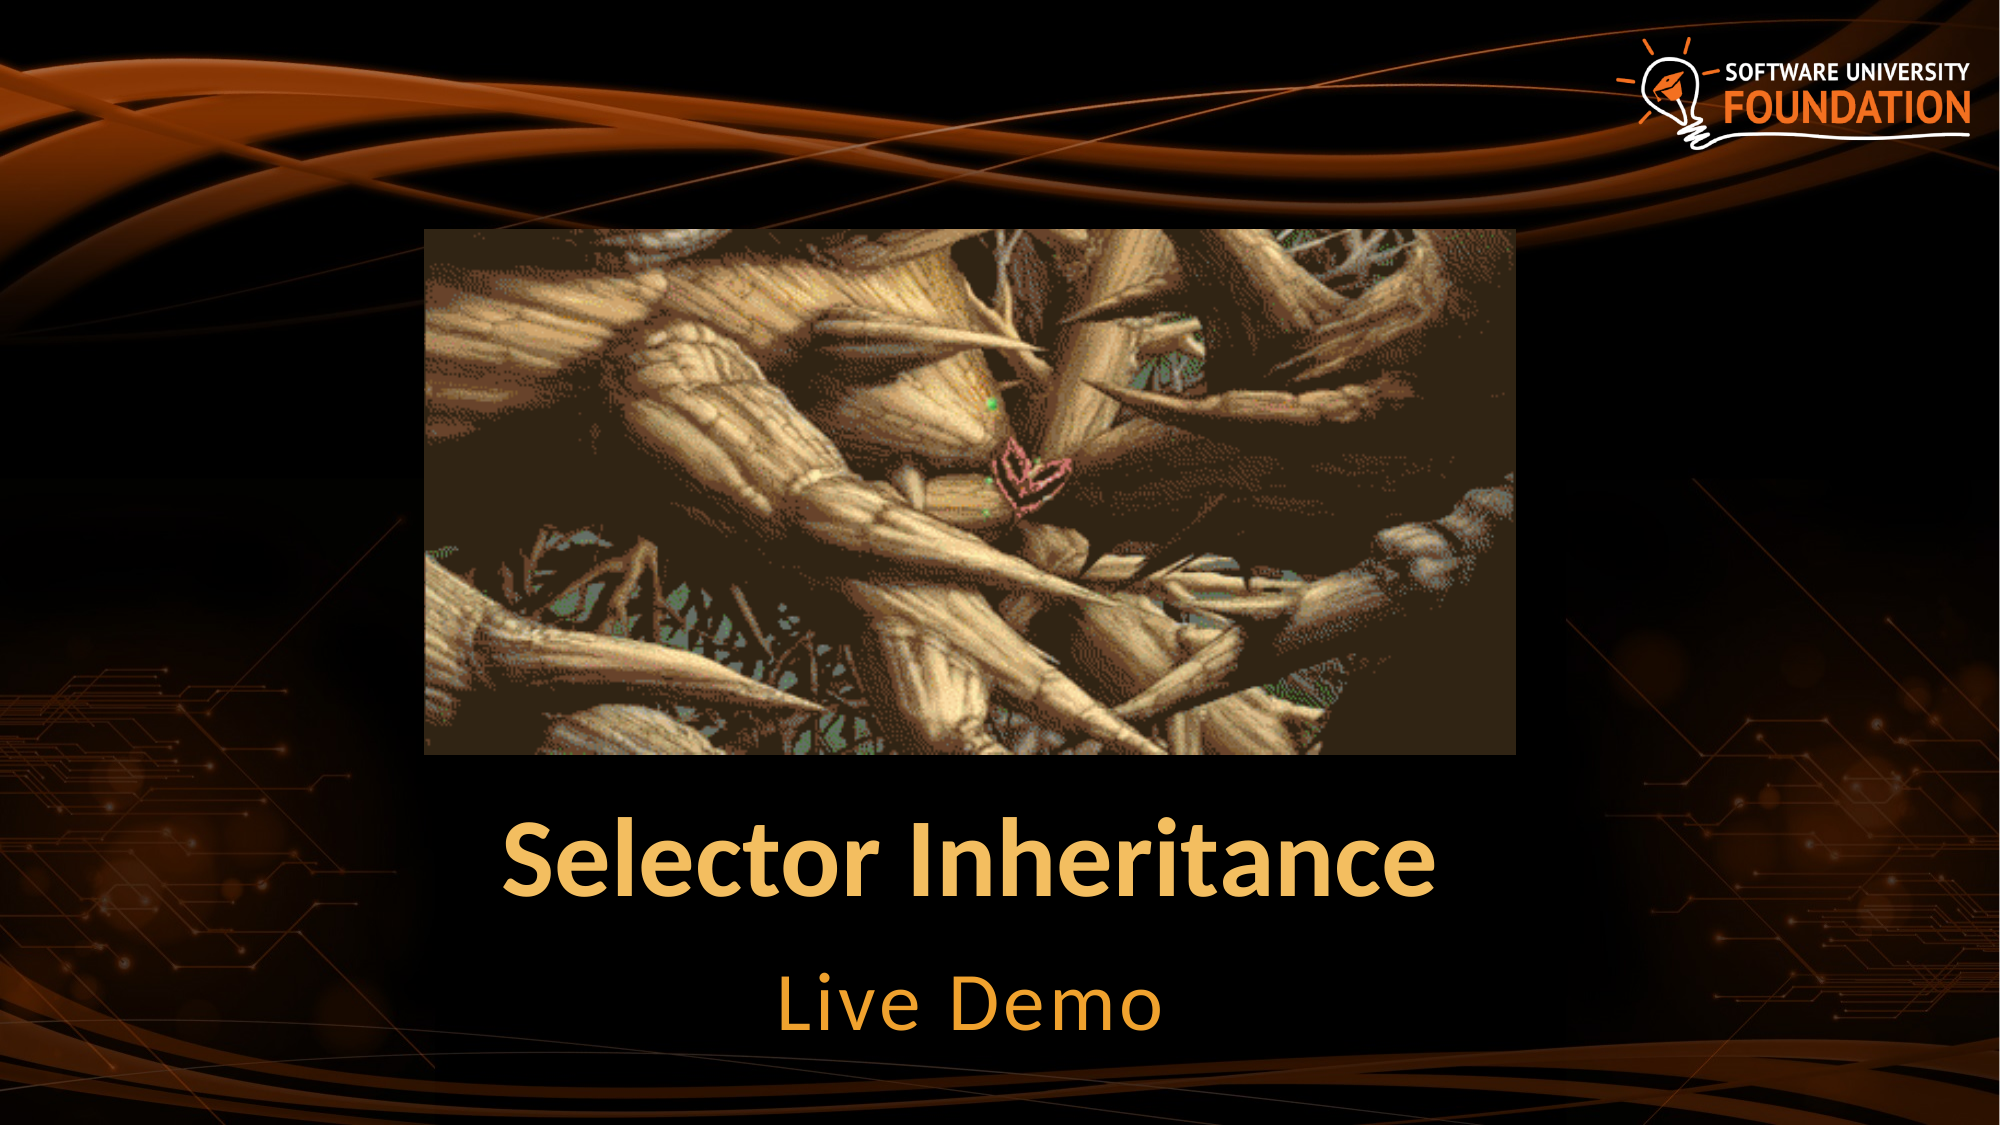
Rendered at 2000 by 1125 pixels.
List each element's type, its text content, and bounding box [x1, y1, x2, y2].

title Selector Inheritance [237, 792, 1704, 927]
picture [0, 0, 2000, 1125]
list Live Demo [237, 936, 1704, 1050]
